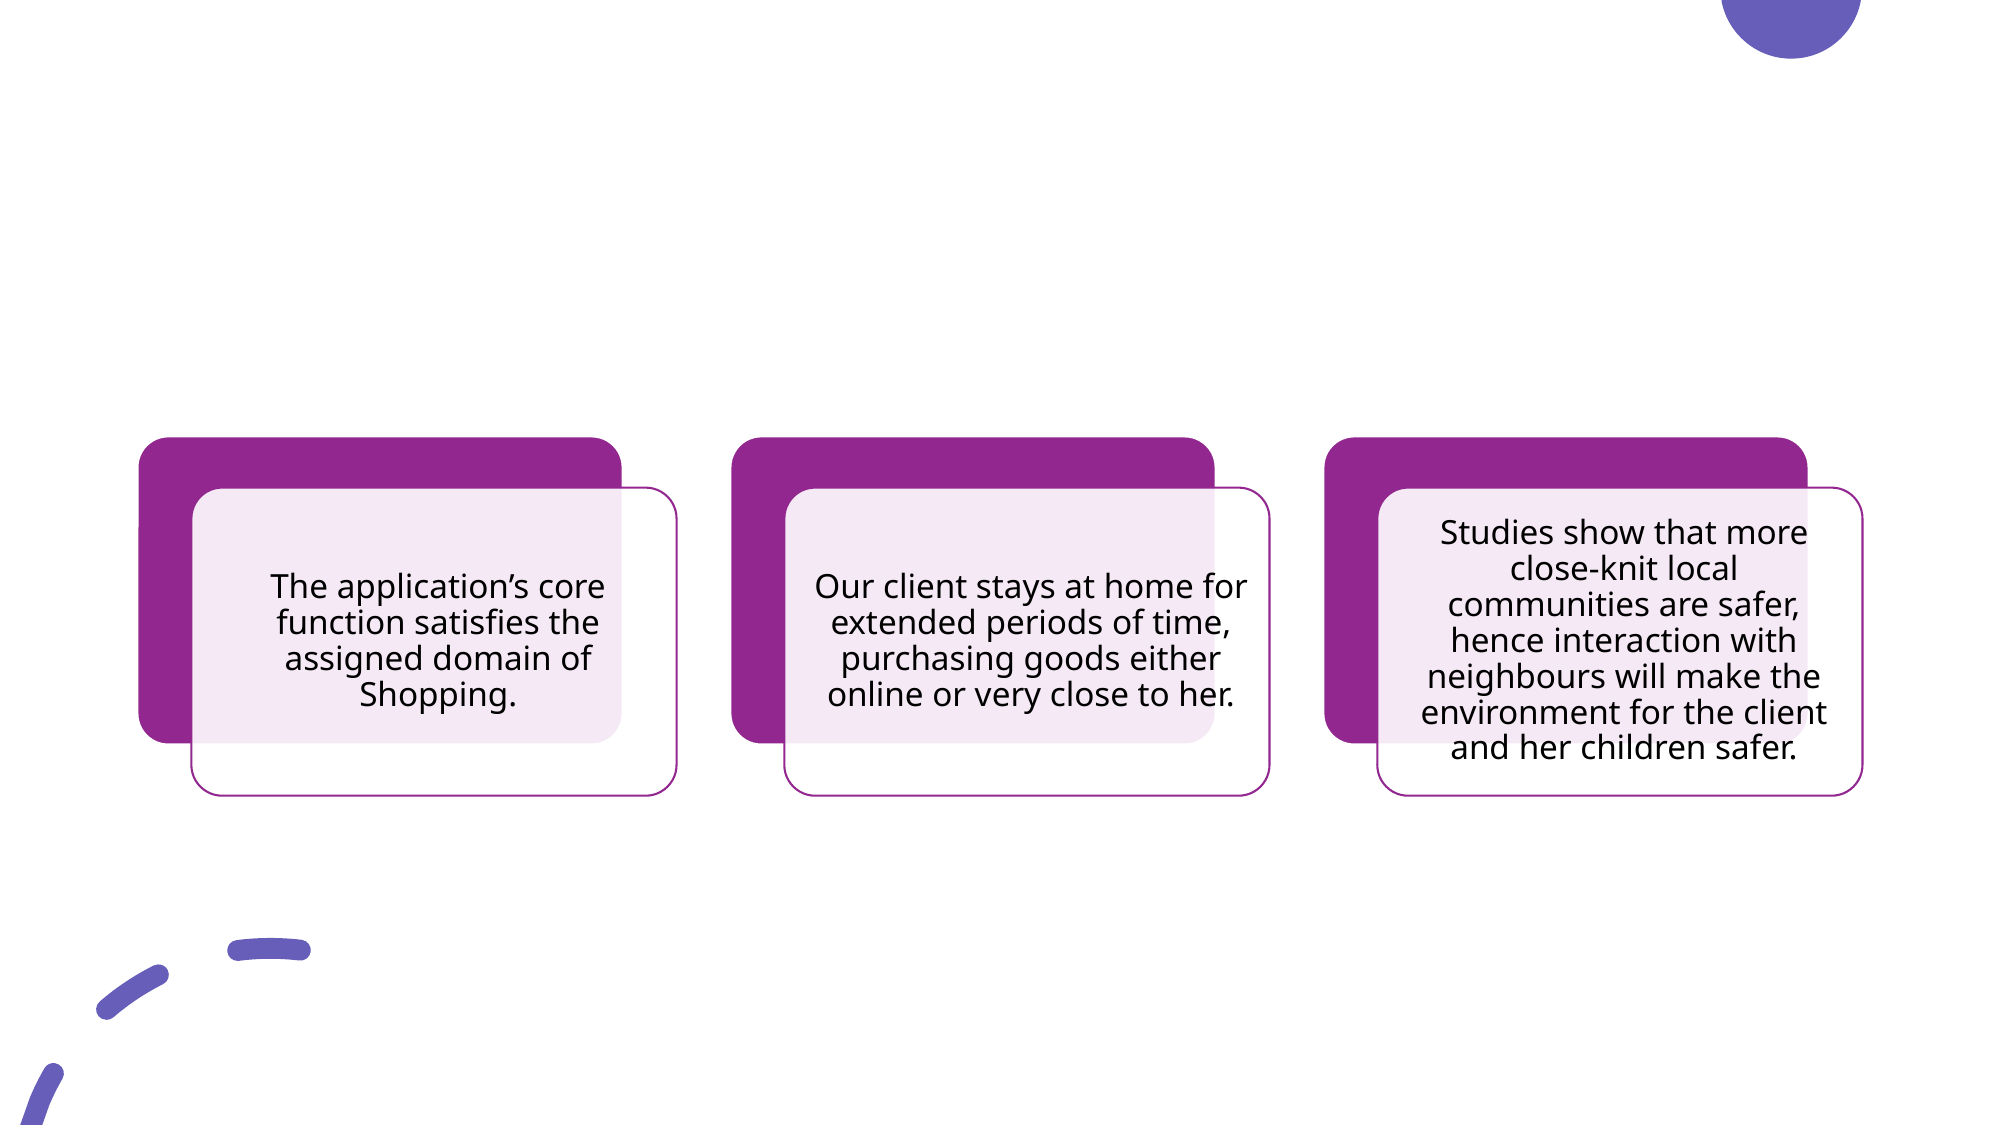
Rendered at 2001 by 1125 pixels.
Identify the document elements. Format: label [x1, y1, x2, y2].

list [137, 299, 1863, 933]
